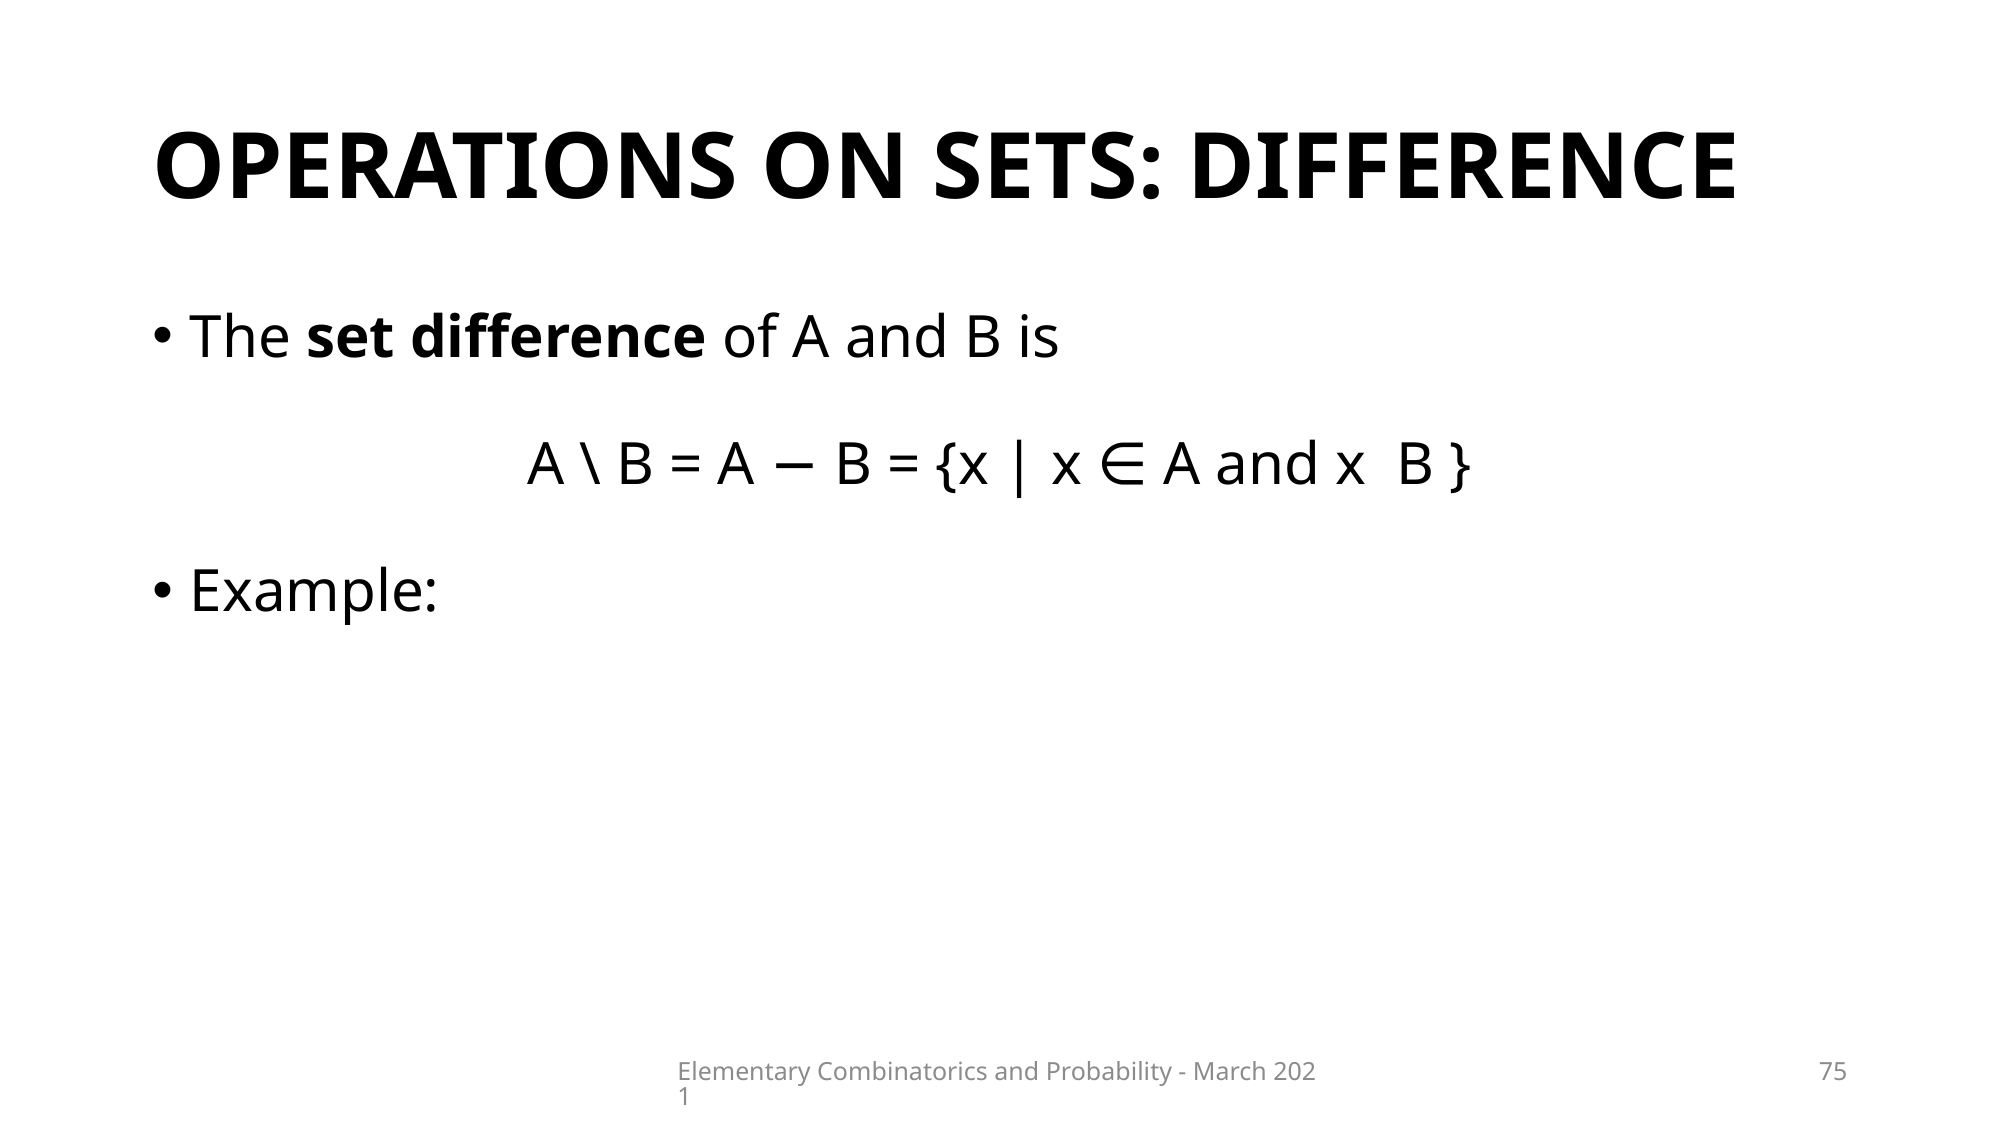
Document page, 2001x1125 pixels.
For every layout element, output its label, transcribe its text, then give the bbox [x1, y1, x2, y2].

title OPERATIONS ON SETS: DIFFERENCE [137, 59, 1863, 278]
slide_number 75 [1412, 1042, 1863, 1103]
footer Elementary Combinatorics and Probability - March 2021 [662, 1042, 1338, 1103]
